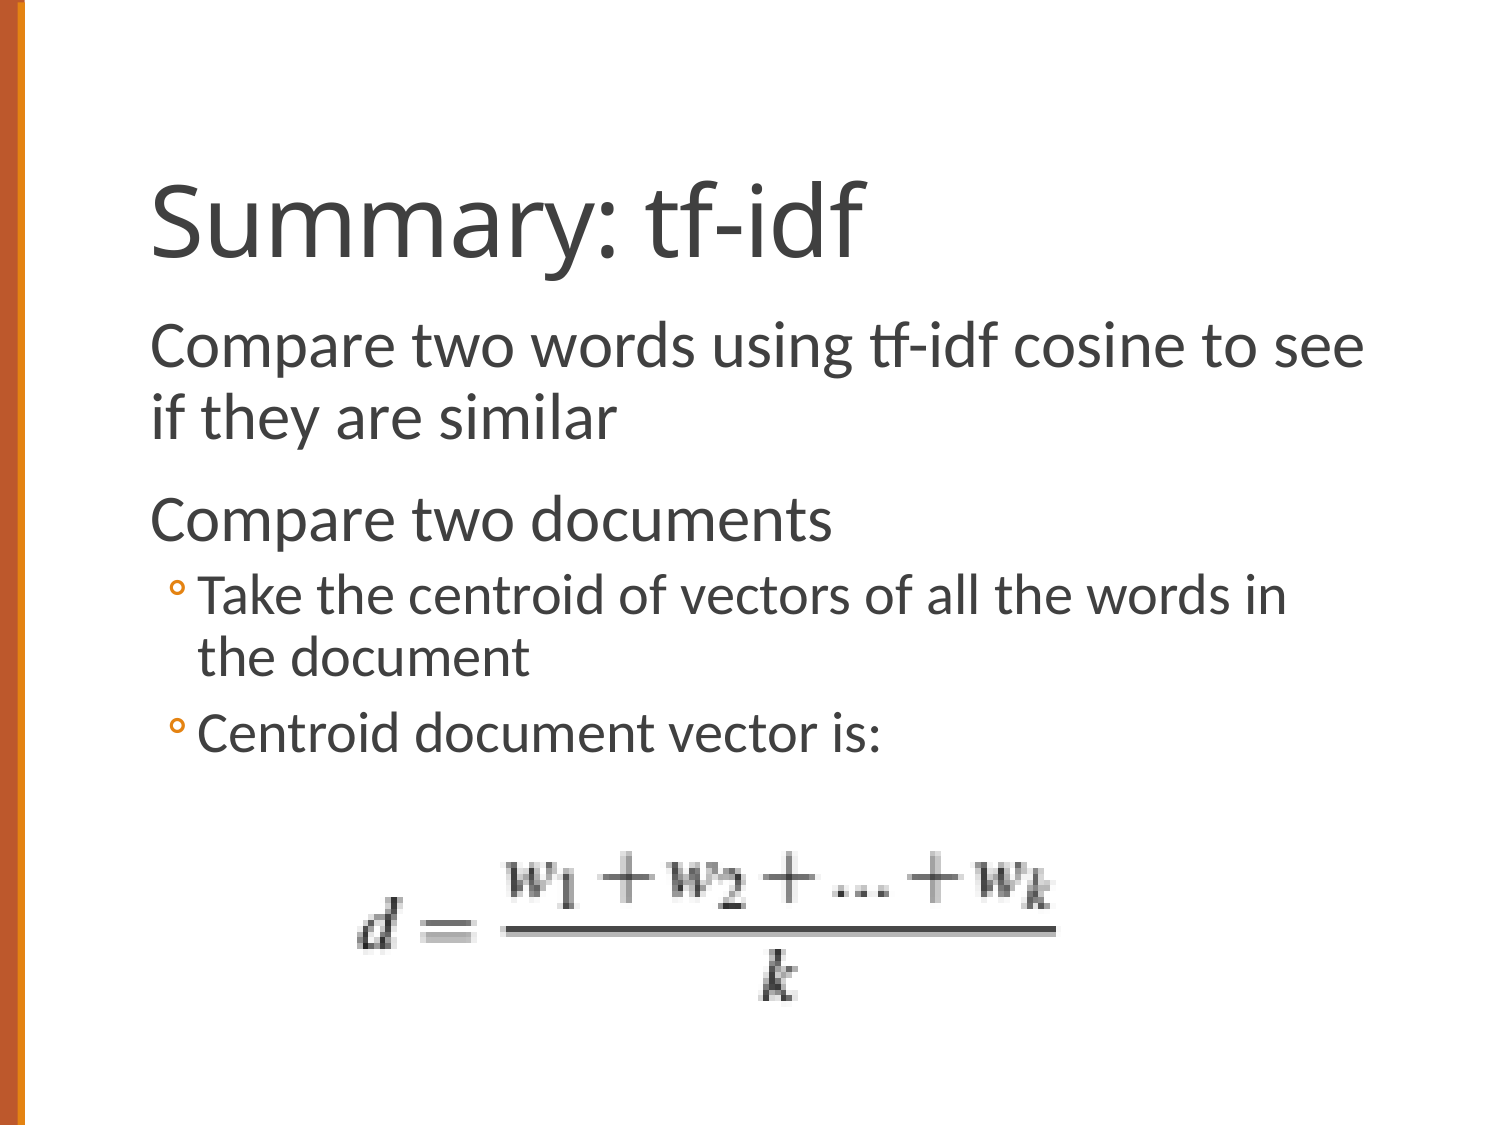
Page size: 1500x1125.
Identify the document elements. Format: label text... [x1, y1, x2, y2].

picture [299, 799, 1131, 1042]
text_box Summary: tf-idf [134, 47, 1373, 285]
text_box Compare two words using tf-idf cosine to see if they are similar Compare two documents Take the centroid of vectors of all the words in the document Centroid document vector is: [134, 302, 1373, 963]
